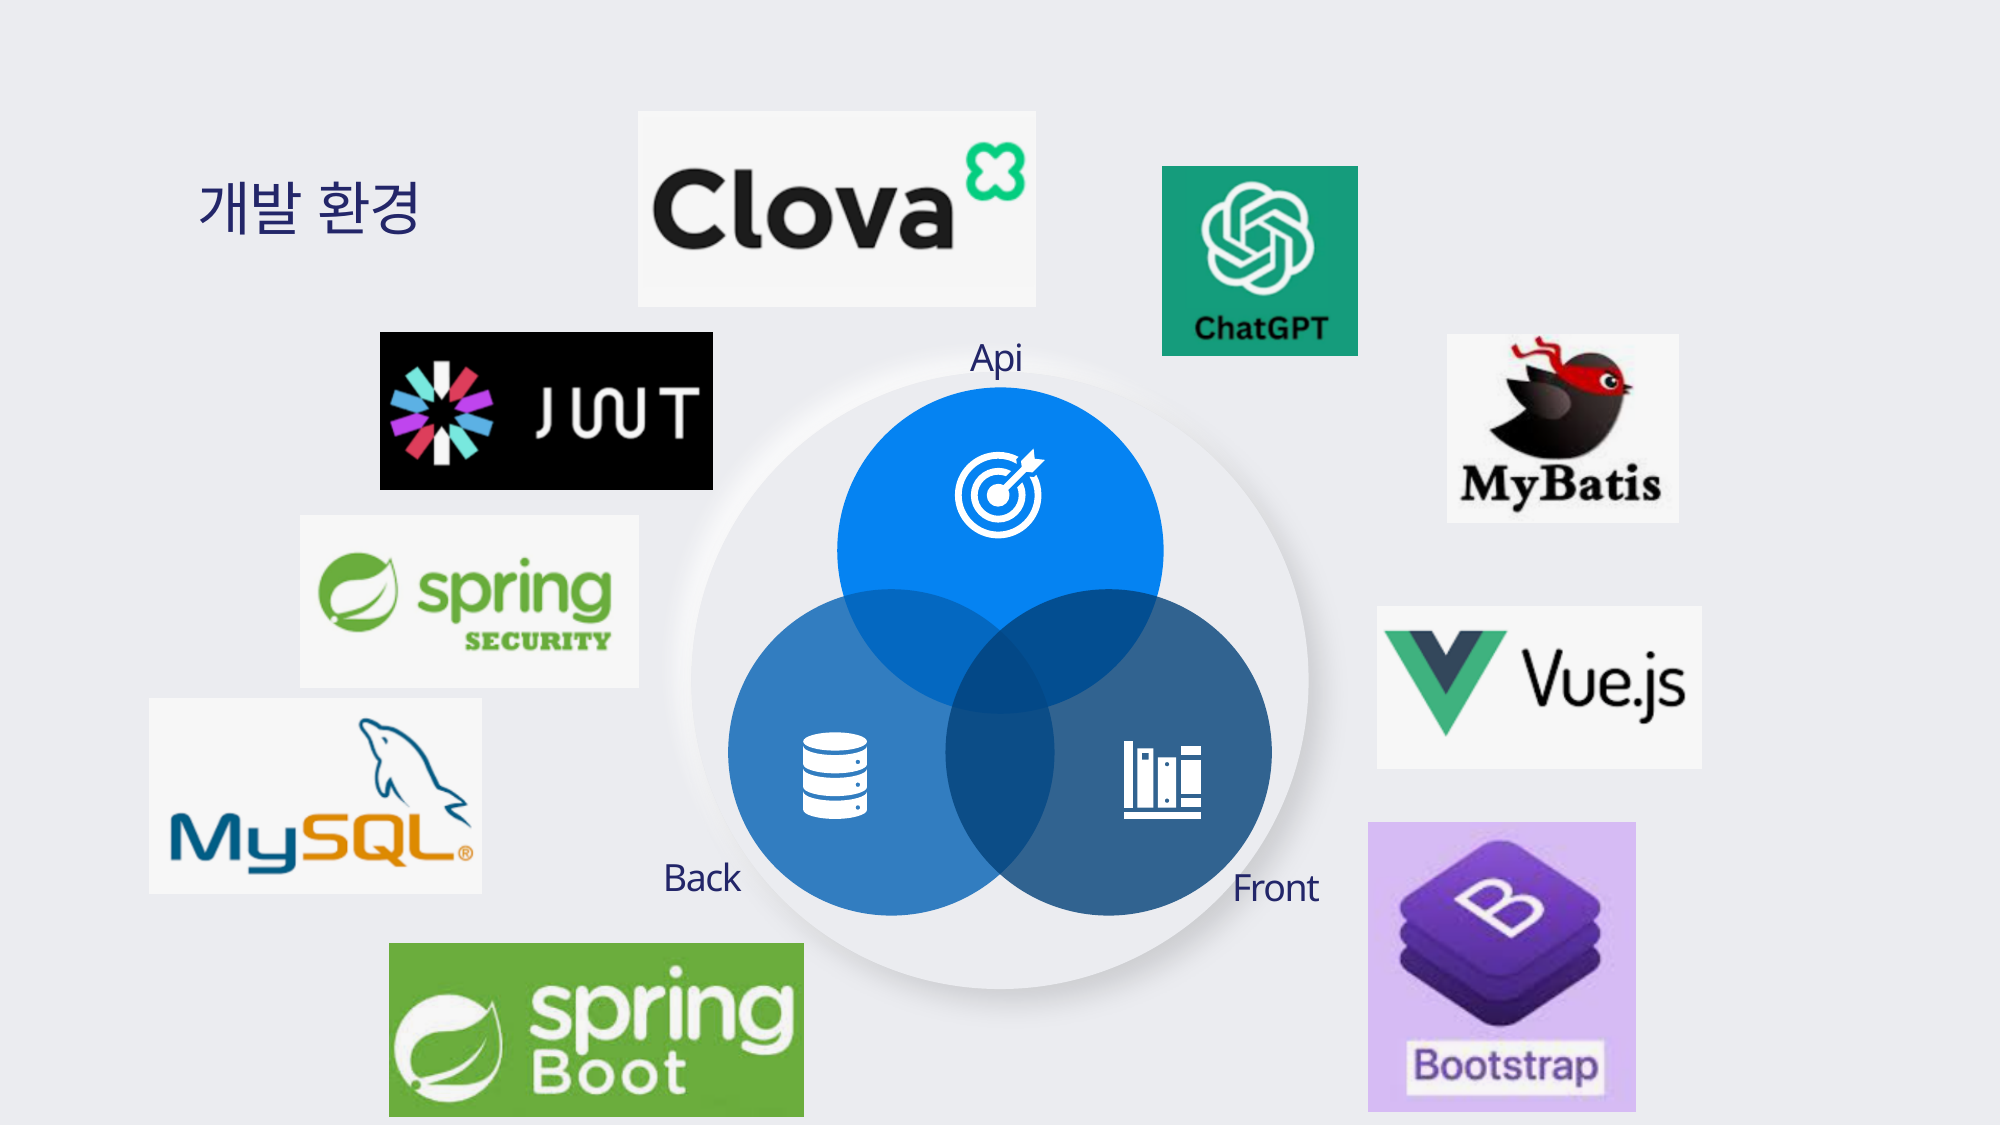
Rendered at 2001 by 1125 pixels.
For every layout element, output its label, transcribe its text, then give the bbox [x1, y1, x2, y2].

picture [1377, 606, 1702, 769]
text_box Api [970, 334, 1024, 371]
picture [1162, 166, 1358, 356]
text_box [691, 371, 1309, 990]
text_box Back [662, 854, 691, 900]
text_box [803, 732, 867, 819]
text_box Front [1309, 864, 1321, 910]
picture [389, 943, 804, 1117]
picture [149, 698, 482, 894]
picture [1368, 822, 1636, 1112]
picture [300, 515, 639, 688]
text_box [954, 448, 1045, 539]
picture [1447, 334, 1679, 523]
text_box 개발 환경 [197, 165, 424, 243]
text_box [1123, 741, 1202, 819]
picture [380, 332, 713, 490]
picture [638, 111, 1036, 307]
